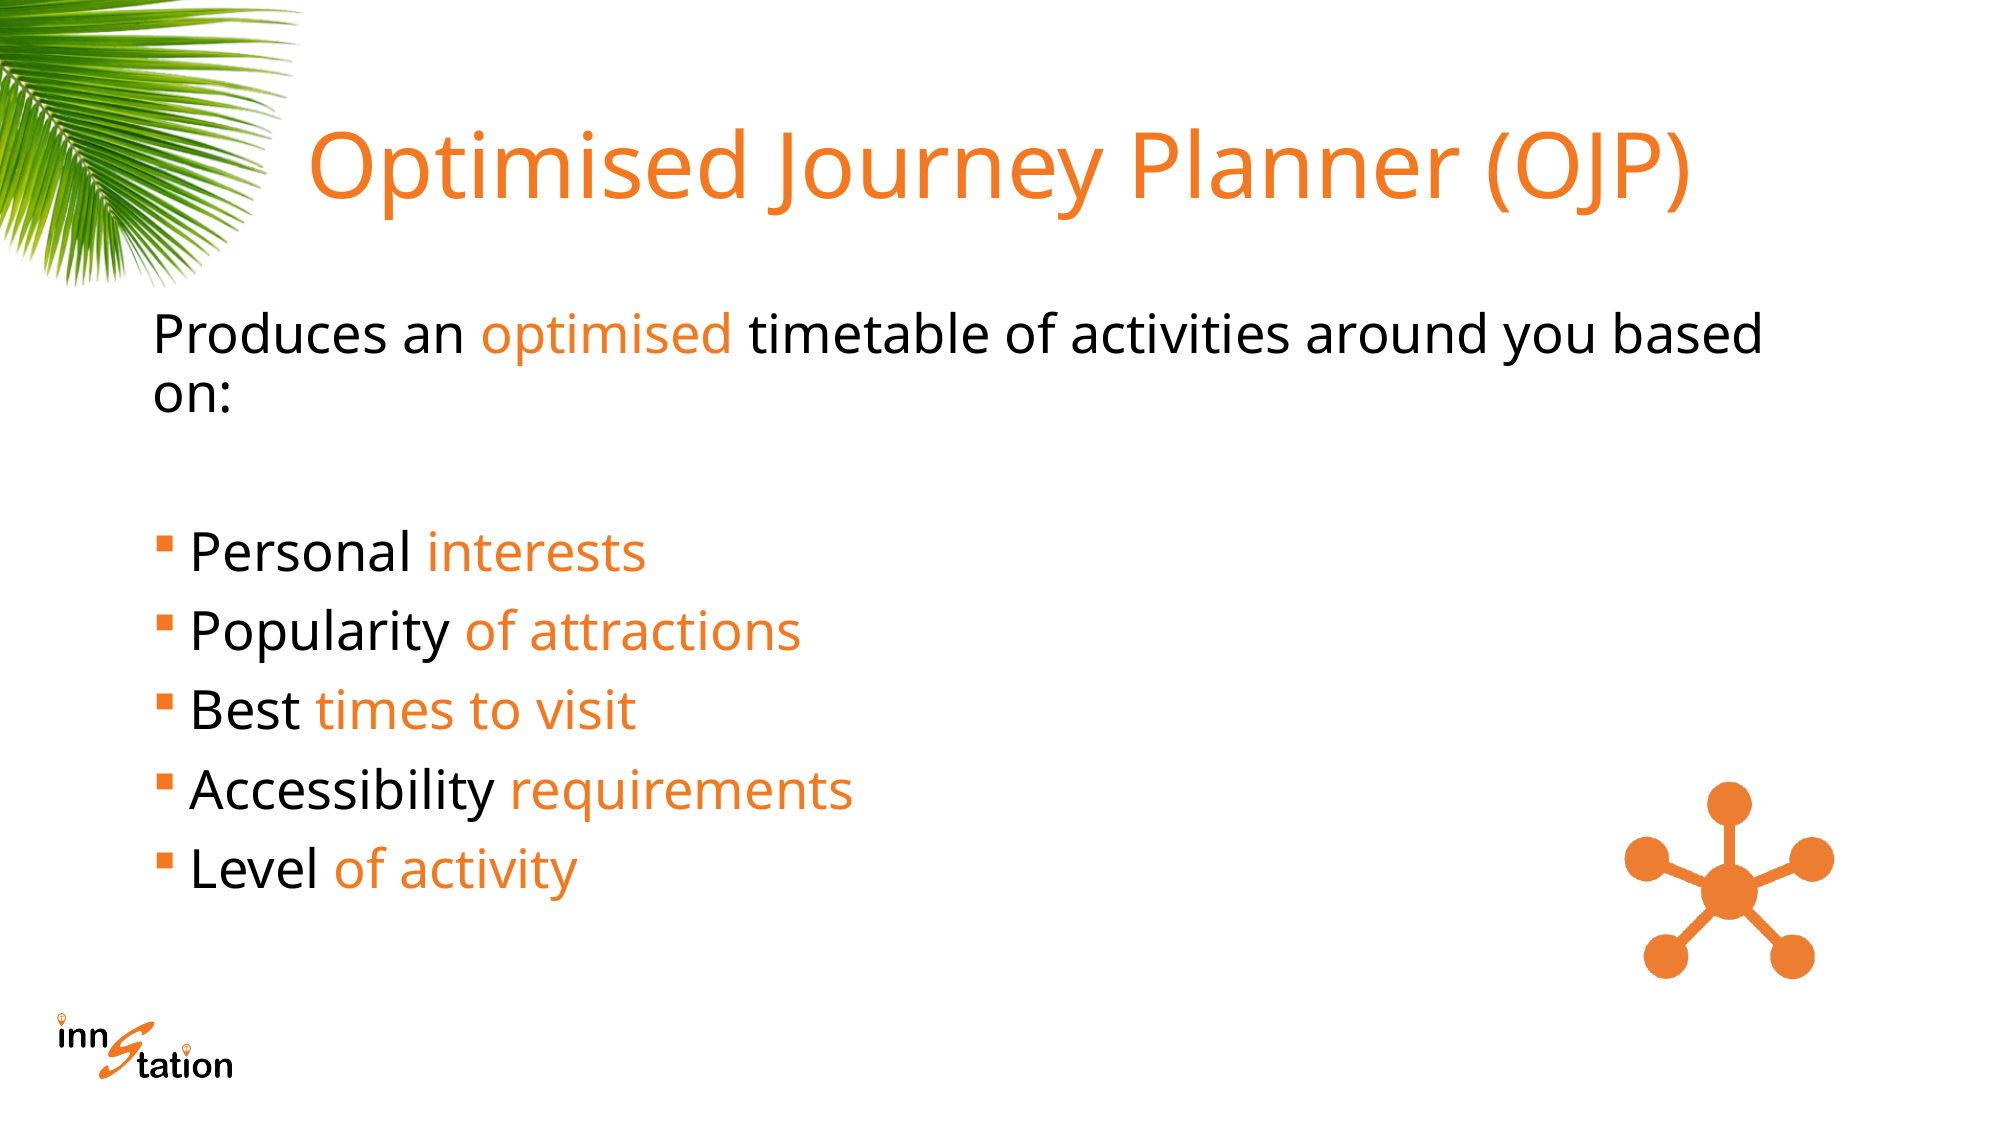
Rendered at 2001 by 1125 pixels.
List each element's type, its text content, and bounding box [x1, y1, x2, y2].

picture [57, 1013, 232, 1079]
picture [0, 0, 337, 444]
list Produces an optimised timetable of activities around you based on: Personal interests Popularity of attractions Best times to visit Accessibility requirements Level of activity [137, 299, 1863, 1014]
title Optimised Journey Planner (OJP) [337, 59, 1863, 278]
picture [1595, 746, 1863, 1014]
